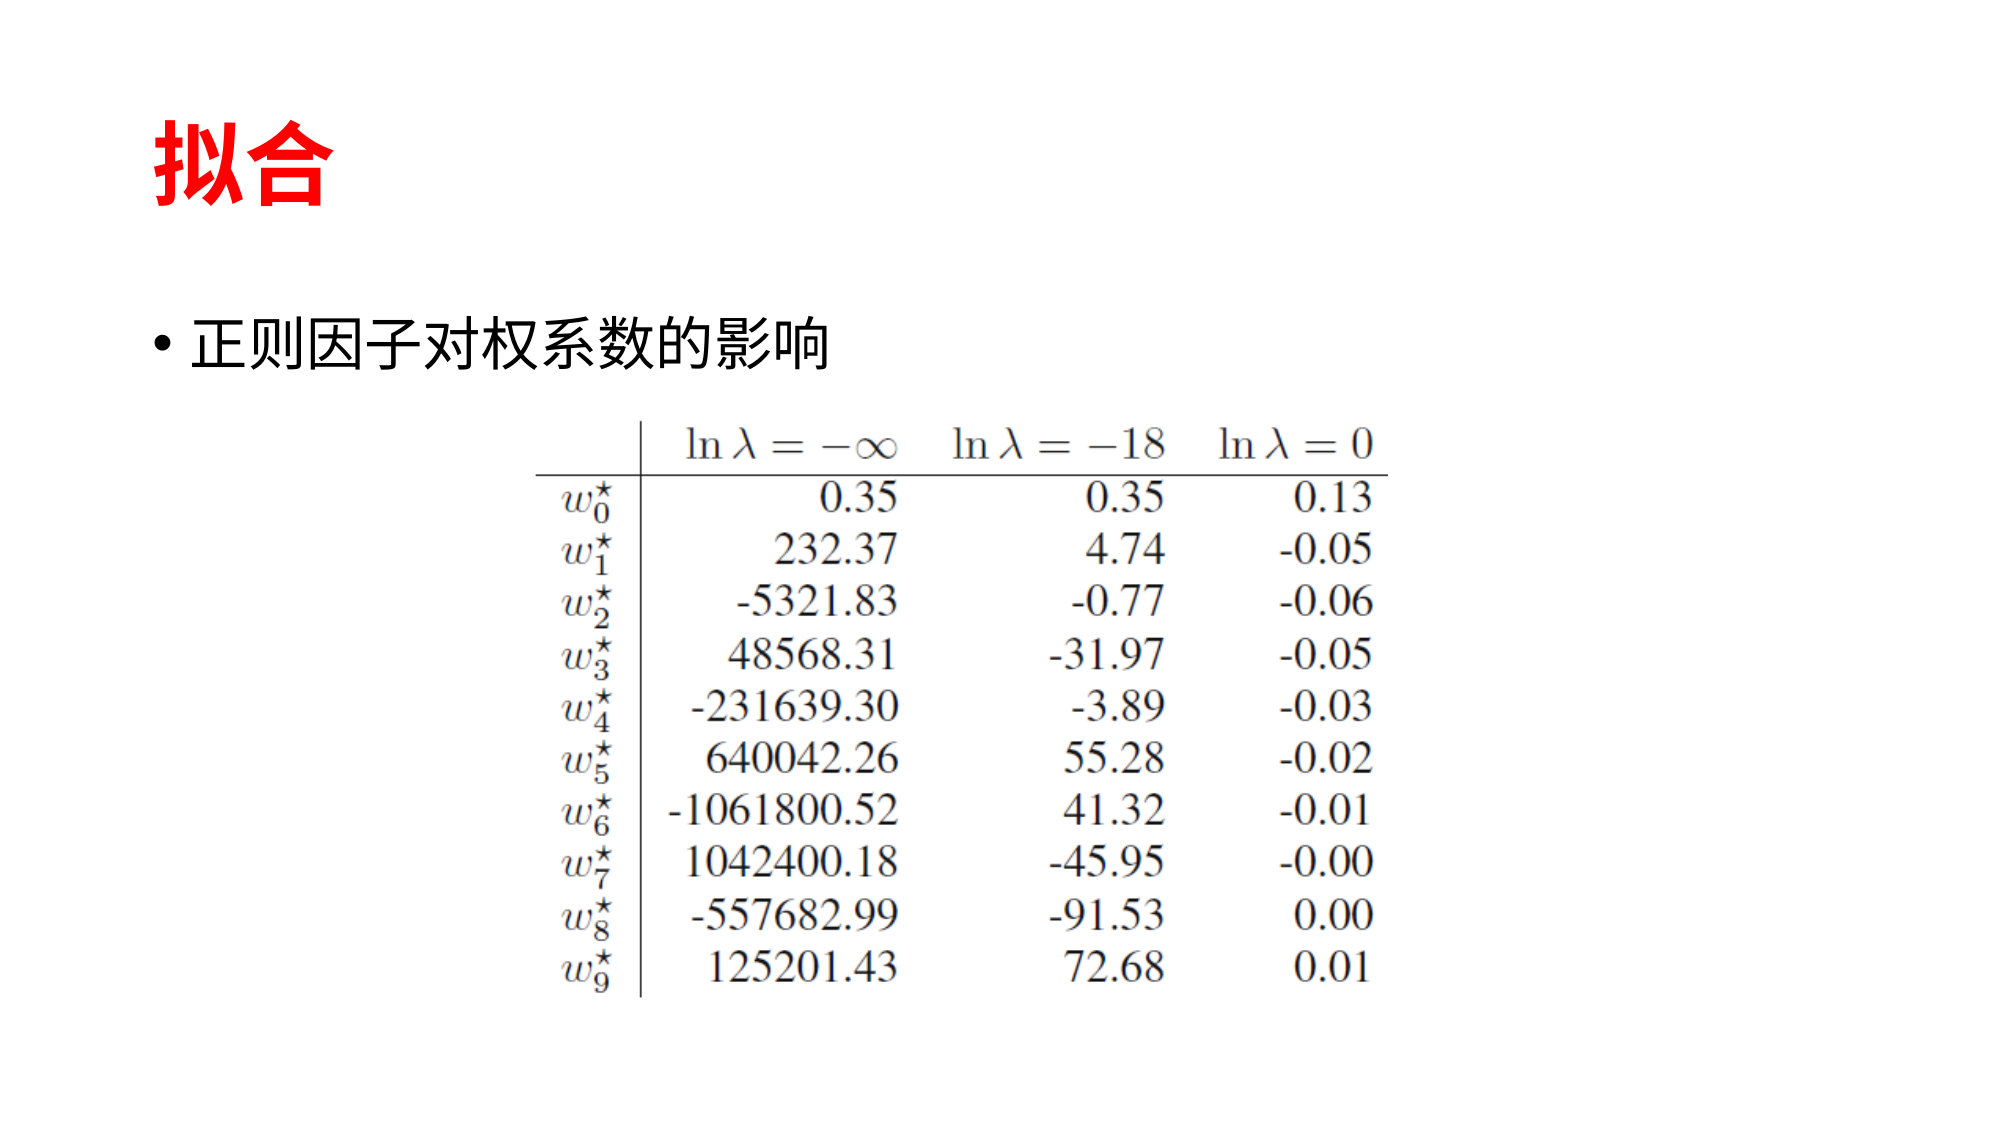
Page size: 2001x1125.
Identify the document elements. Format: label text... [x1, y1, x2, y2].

title 拟合 [137, 59, 1863, 278]
picture [535, 404, 1388, 1003]
list 正则因子对权系数的影响 [137, 299, 1863, 1014]
